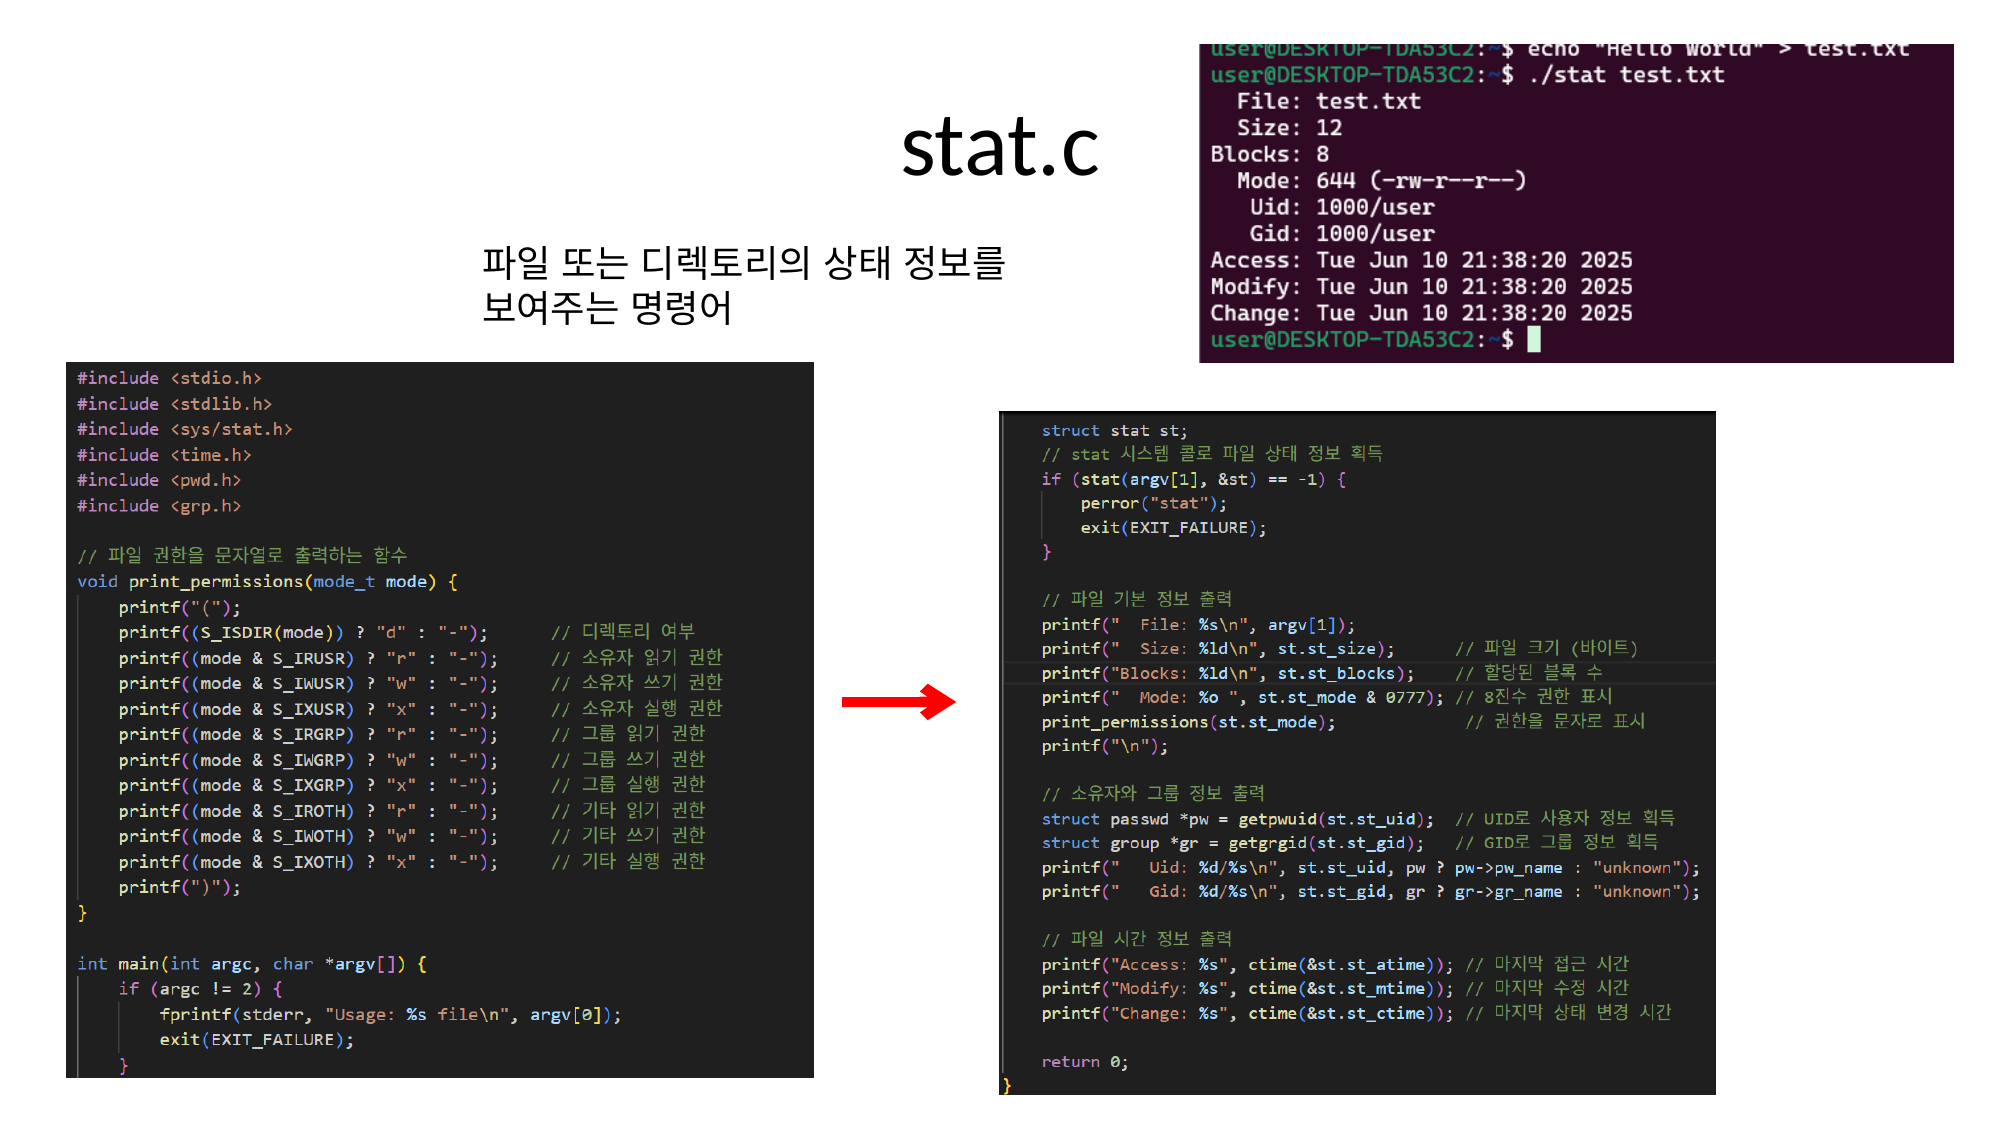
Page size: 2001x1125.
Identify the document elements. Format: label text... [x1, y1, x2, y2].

picture [999, 410, 1717, 1096]
picture [66, 362, 815, 1078]
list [1198, 44, 1954, 364]
title stat.c [99, 45, 1195, 233]
text_box 파일 또는 디렉토리의 상태 정보를 보여주는 명령어 [467, 232, 1068, 338]
